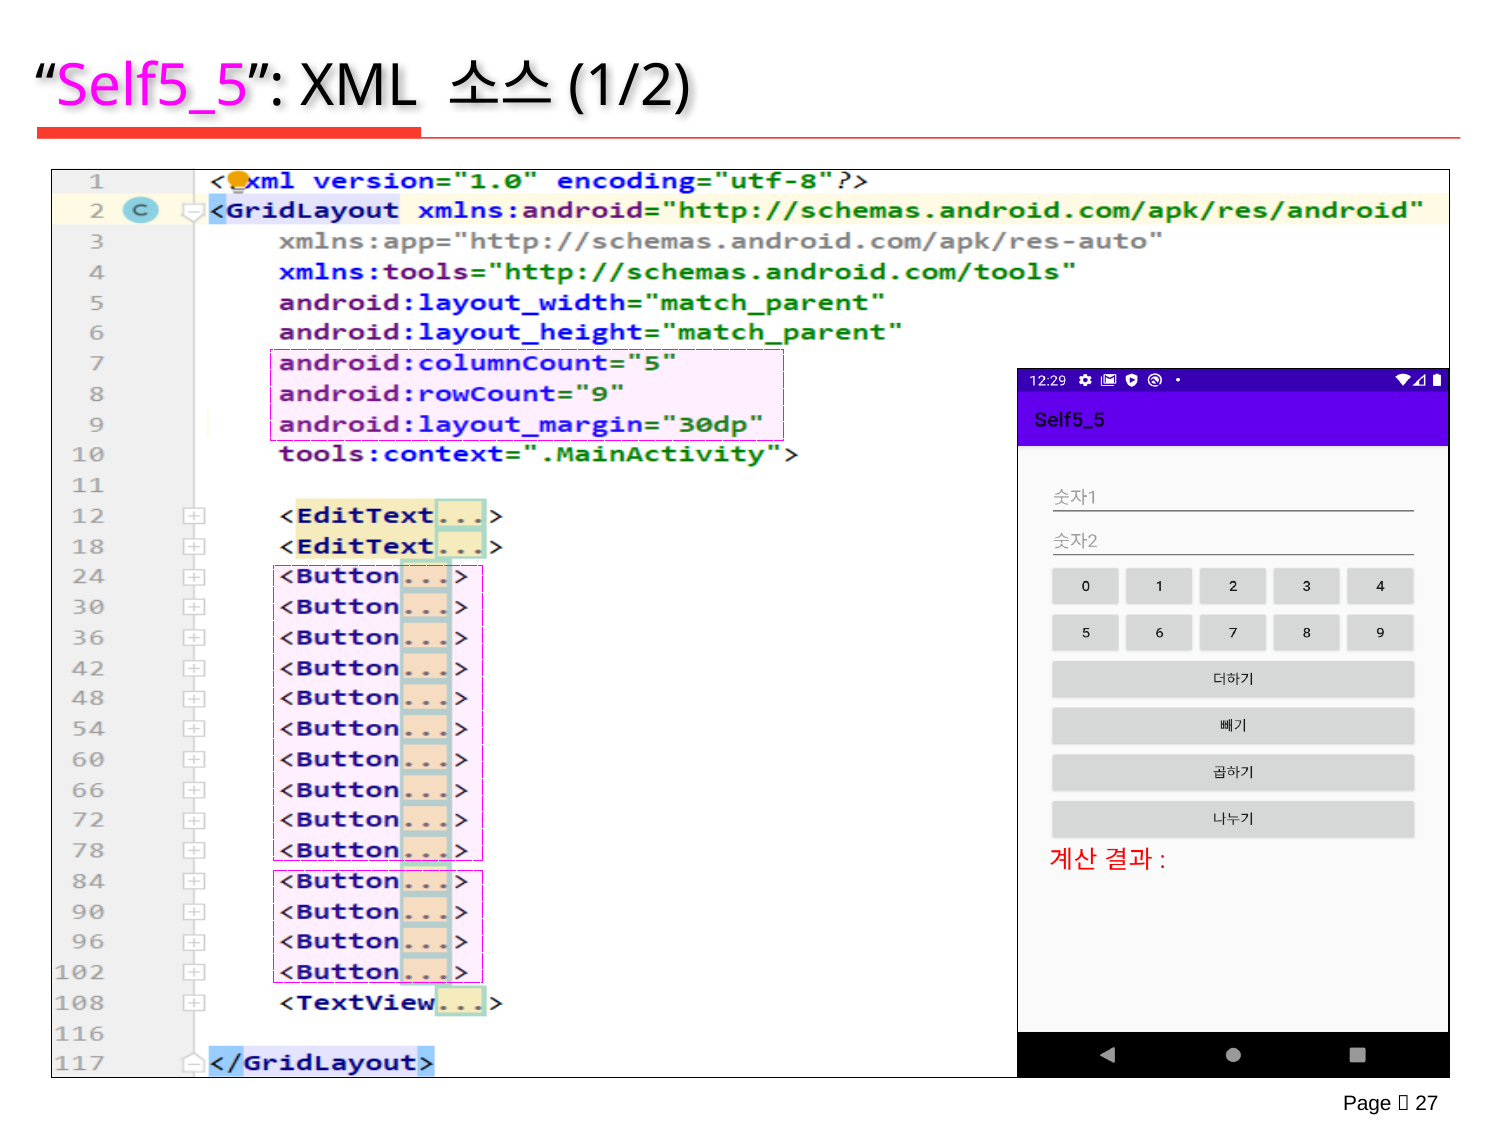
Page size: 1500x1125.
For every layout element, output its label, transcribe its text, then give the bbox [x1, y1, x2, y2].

title “Self5_5”: XML 소스(1/2) [35, 47, 1434, 142]
picture [51, 168, 1450, 1078]
